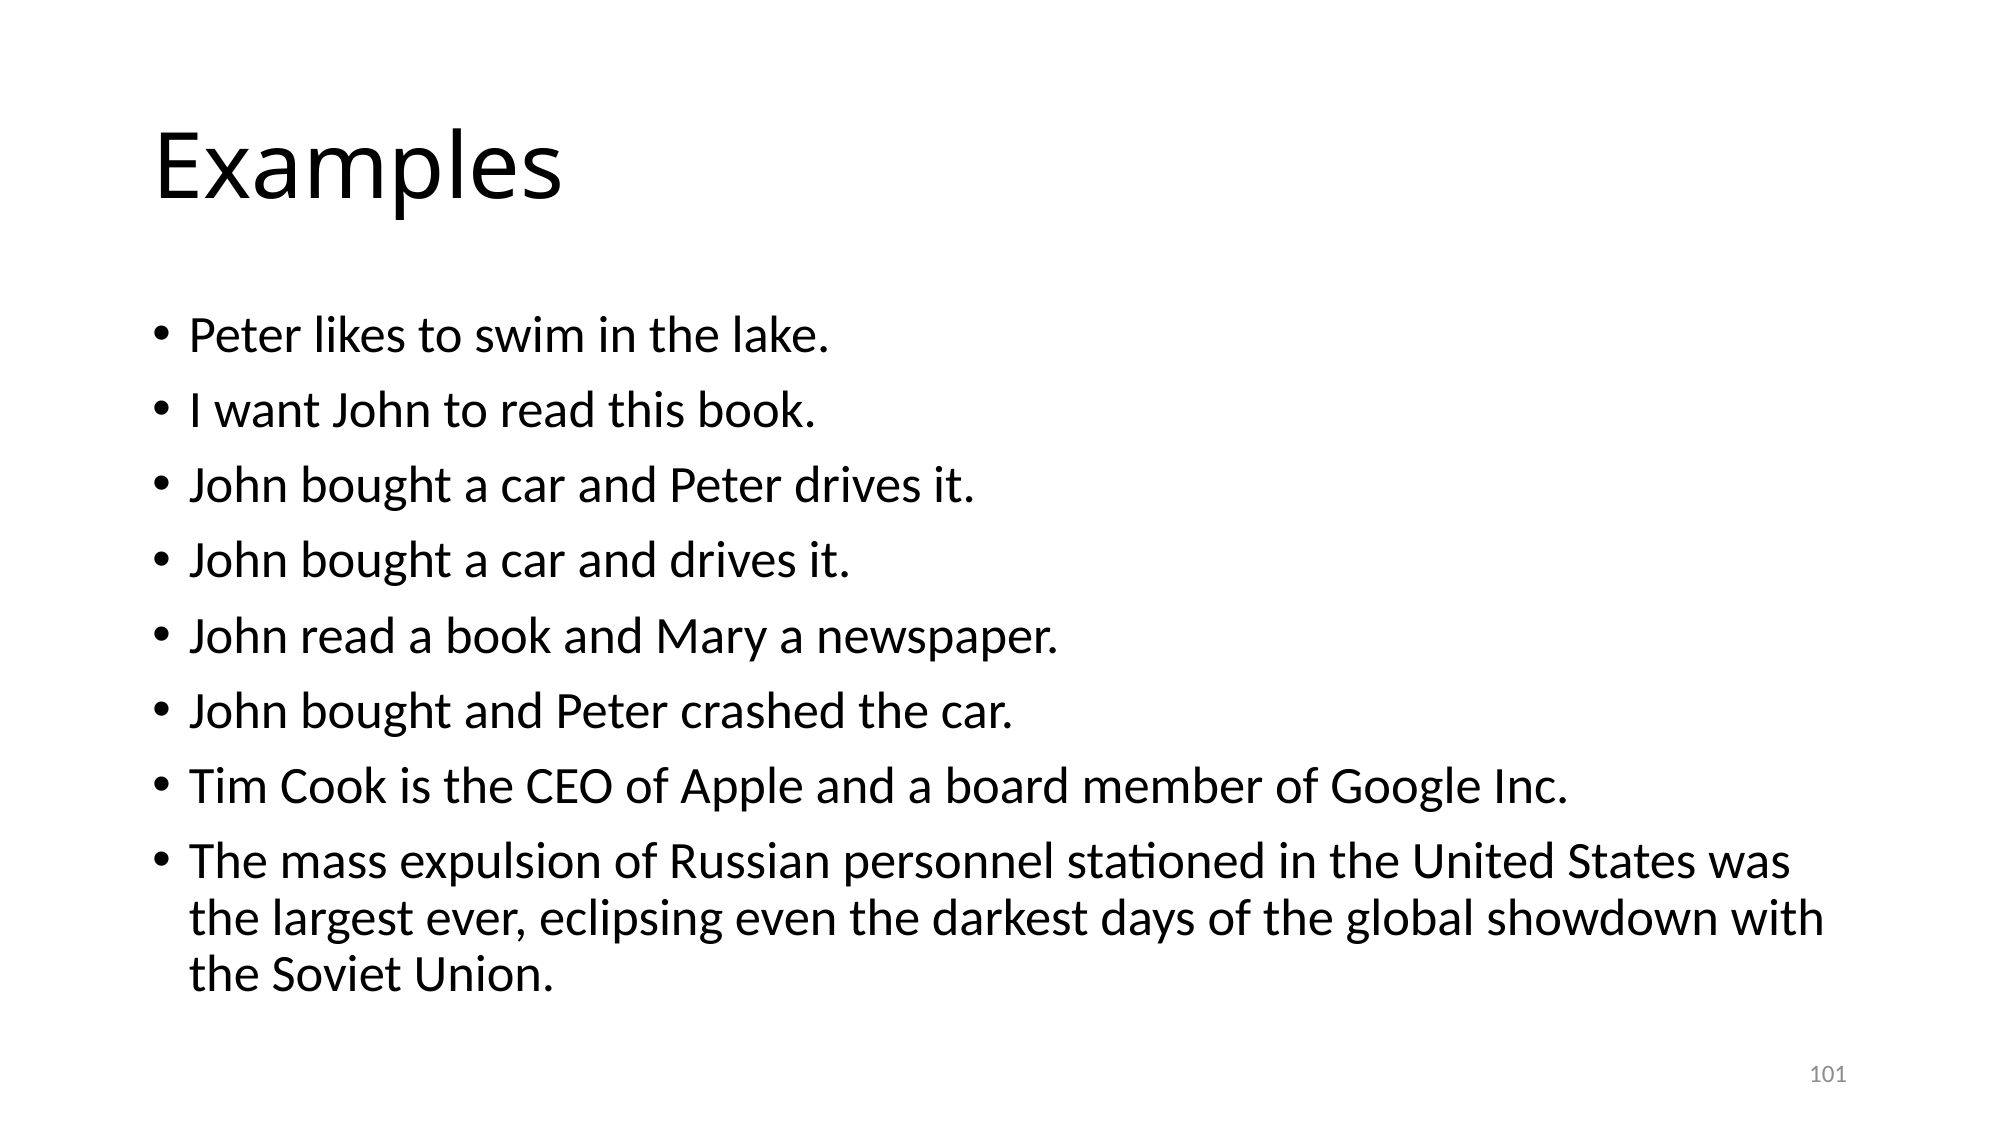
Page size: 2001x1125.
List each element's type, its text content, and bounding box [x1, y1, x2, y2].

title Examples [137, 59, 1863, 278]
list Peter likes to swim in the lake. I want John to read this book. John bought a car and Peter drives it. John bought a car and drives it. John read a book and Mary a newspaper. John bought and Peter crashed the car. Tim Cook is the CEO of Apple and a board member of Google Inc. The mass expulsion of Russian personnel stationed in the United States was the largest ever, eclipsing even the darkest days of the global showdown with the Soviet Union. [137, 299, 1863, 1014]
slide_number 101 [1412, 1042, 1863, 1103]
